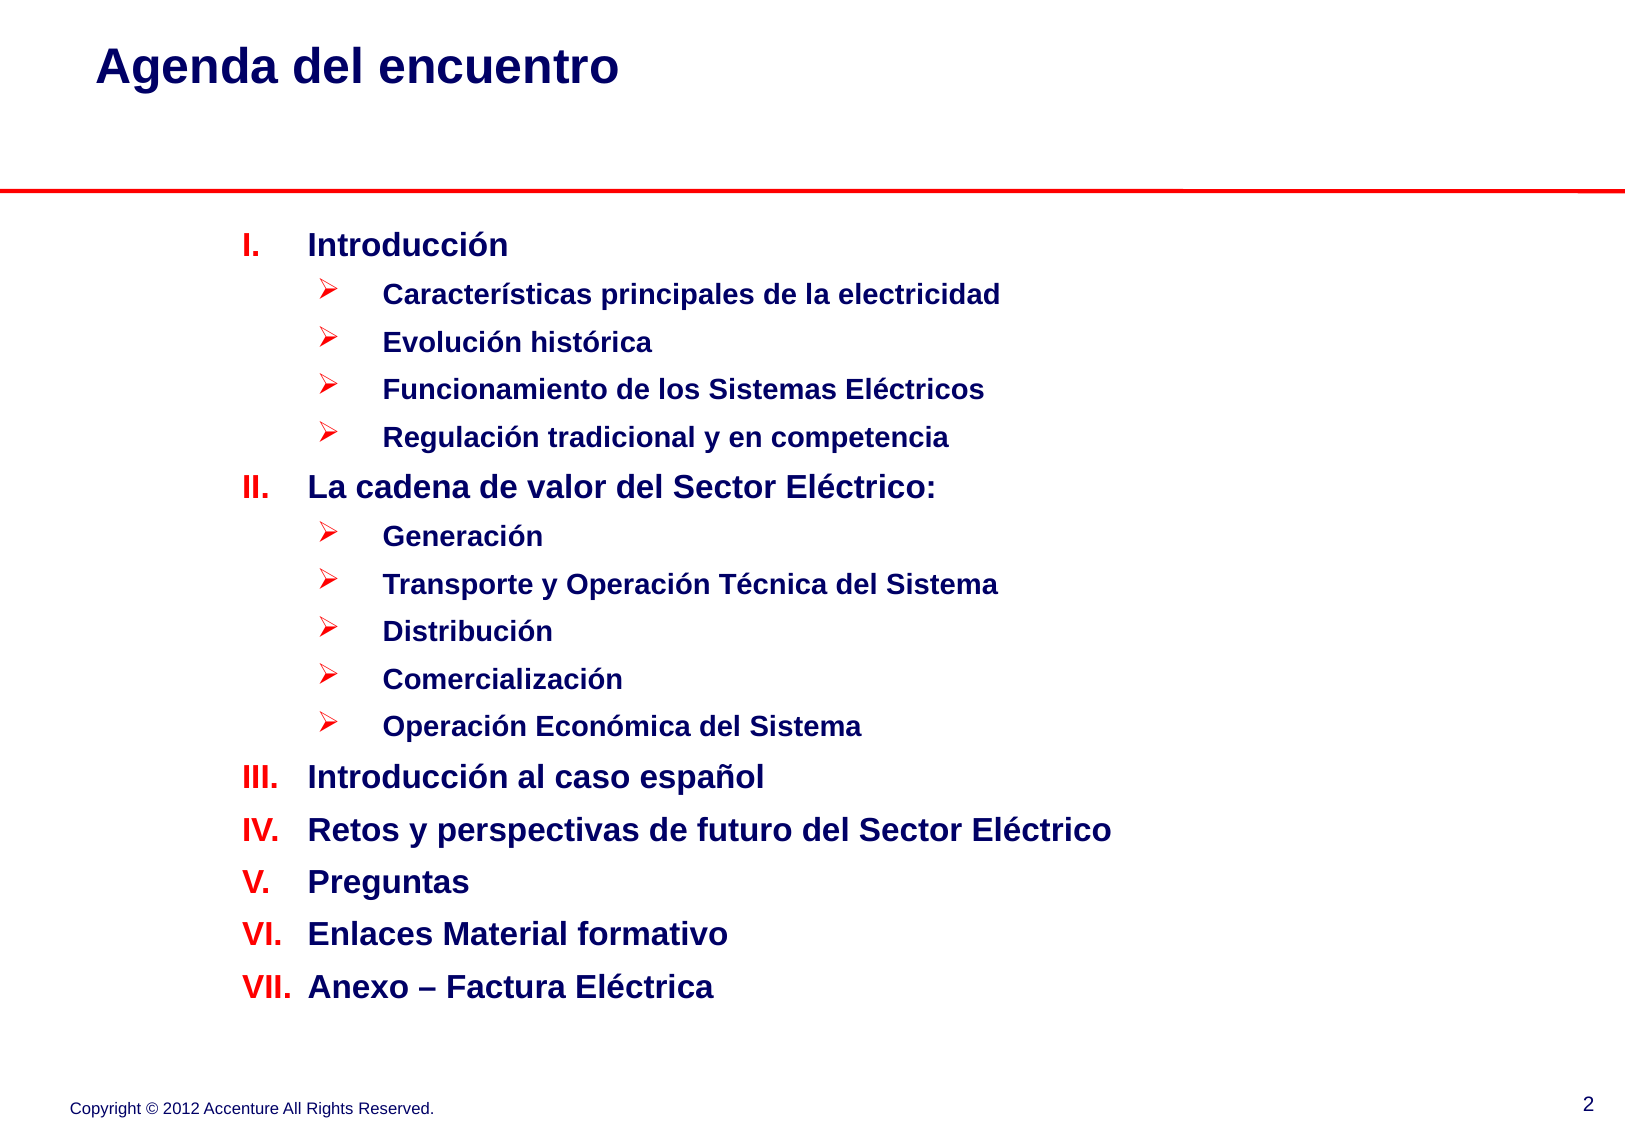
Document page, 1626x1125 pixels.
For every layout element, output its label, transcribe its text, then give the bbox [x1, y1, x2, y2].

text_box Introducción Características principales de la electricidad Evolución histórica Funcionamiento de los Sistemas Eléctricos Regulación tradicional y en competencia La cadena de valor del Sector Eléctrico: Generación Transporte y Operación Técnica del Sistema Distribución Comercialización Operación Económica del Sistema Introducción al caso español Retos y perspectivas de futuro del Sector Eléctrico Preguntas Enlaces Material formativo Anexo – Factura Eléctrica [92, 118, 1625, 768]
title Agenda del encuentro [36, 40, 1261, 207]
